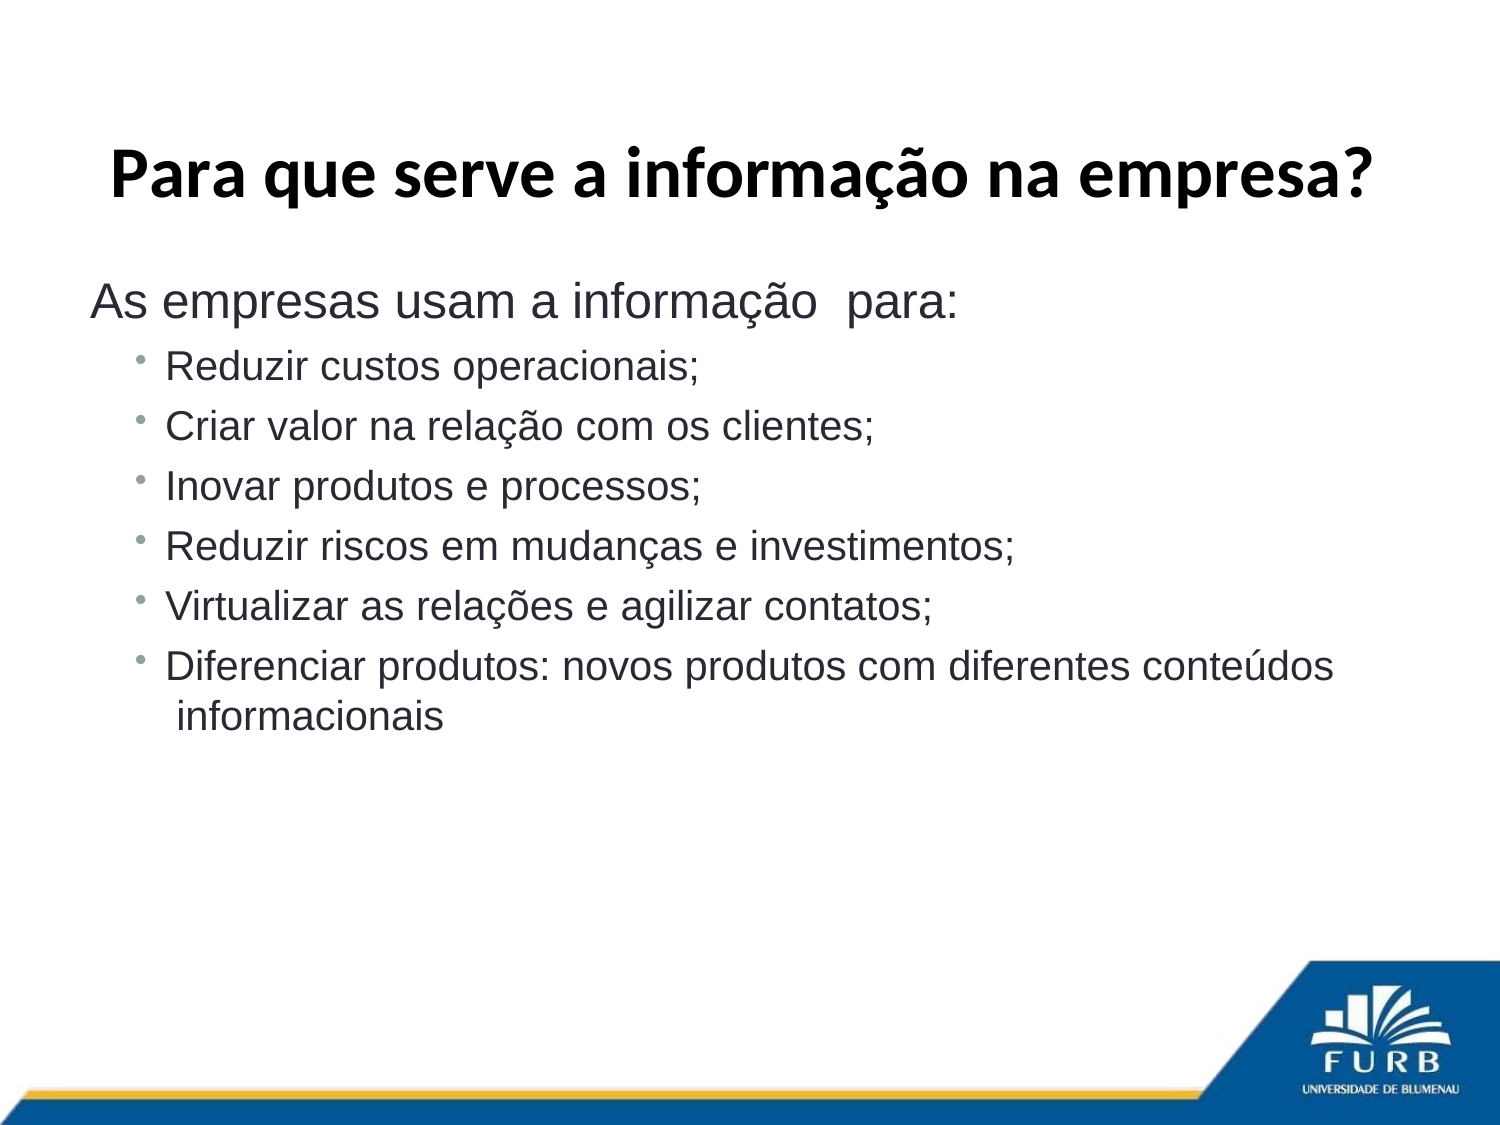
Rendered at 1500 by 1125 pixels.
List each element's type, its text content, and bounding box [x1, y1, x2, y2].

text_box As empresas usam a informação para: Reduzir custos operacionais; Criar valor na relação com os clientes; Inovar produtos e processos; Reduzir riscos em mudanças e investimentos; Virtualizar as relações e agilizar contatos; Diferenciar produtos: novos produtos com diferentes conteúdos informacionais [87, 266, 1399, 739]
title Para que serve a informação na empresa? [87, 71, 1397, 262]
picture [0, 0, 1500, 1125]
